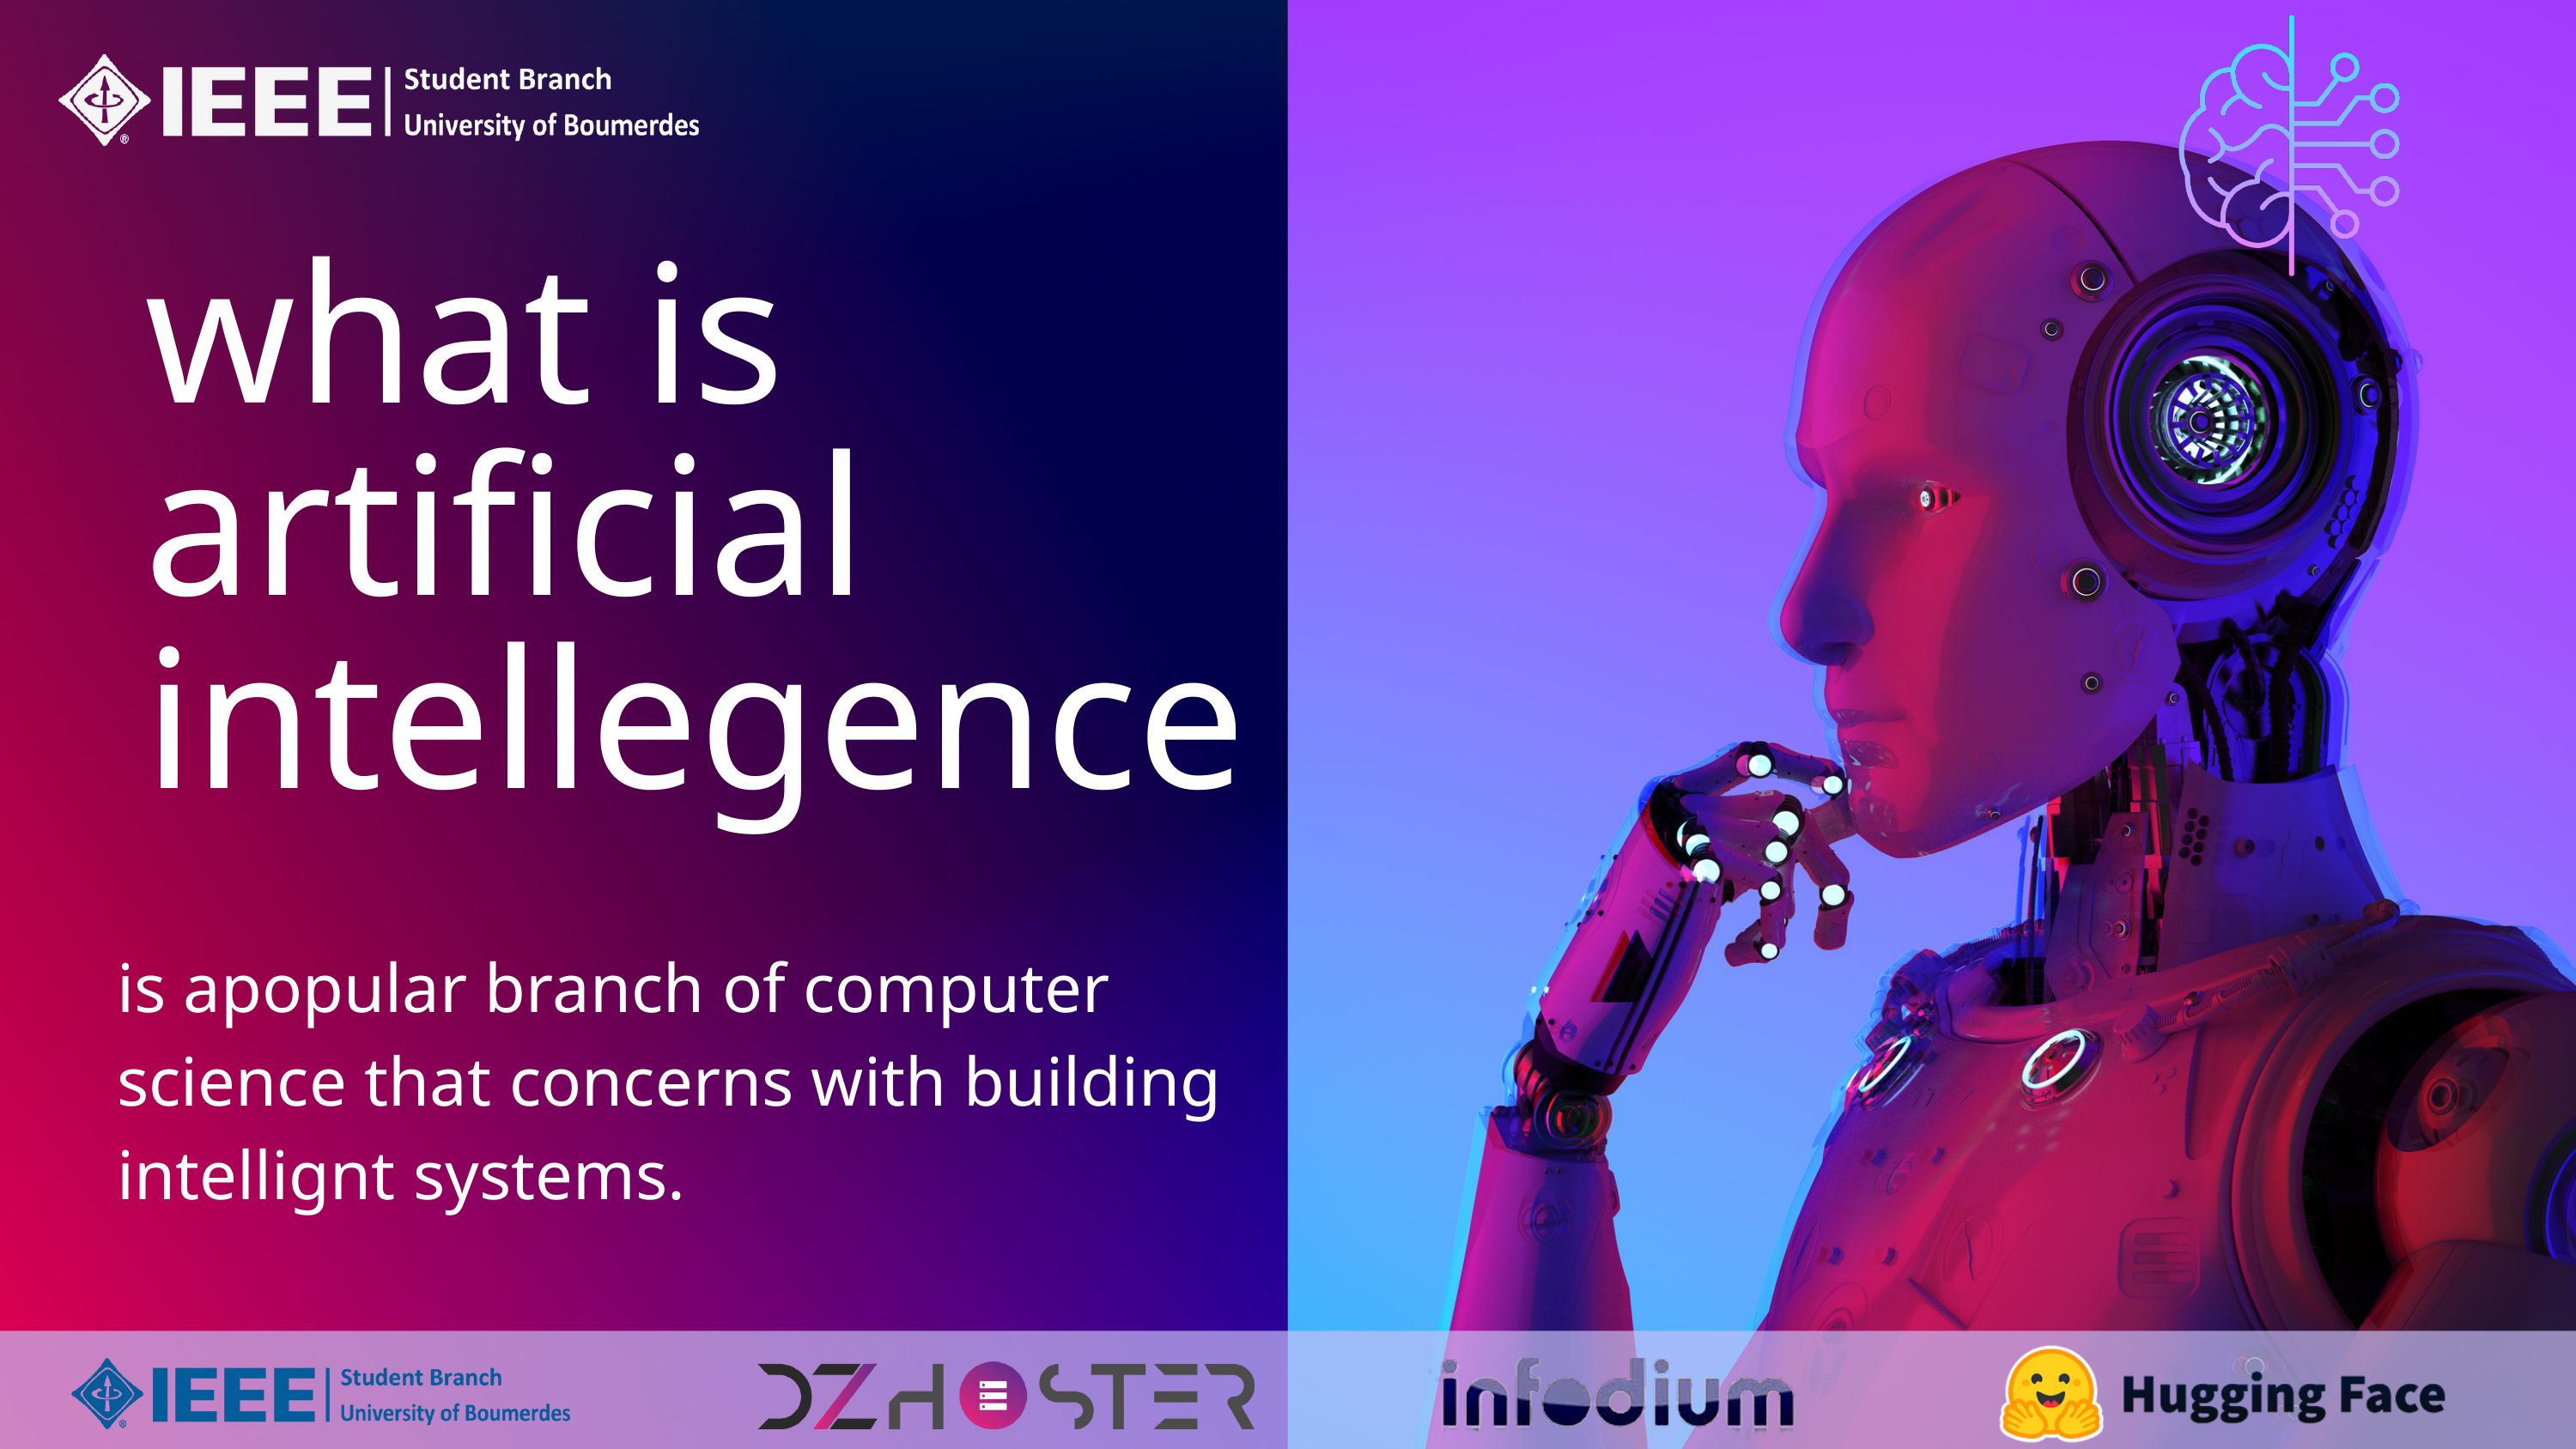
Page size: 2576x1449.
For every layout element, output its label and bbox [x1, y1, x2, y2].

text_box [58, 14, 2400, 277]
text_box [0, 1308, 2576, 1449]
picture [0, 0, 2576, 1308]
